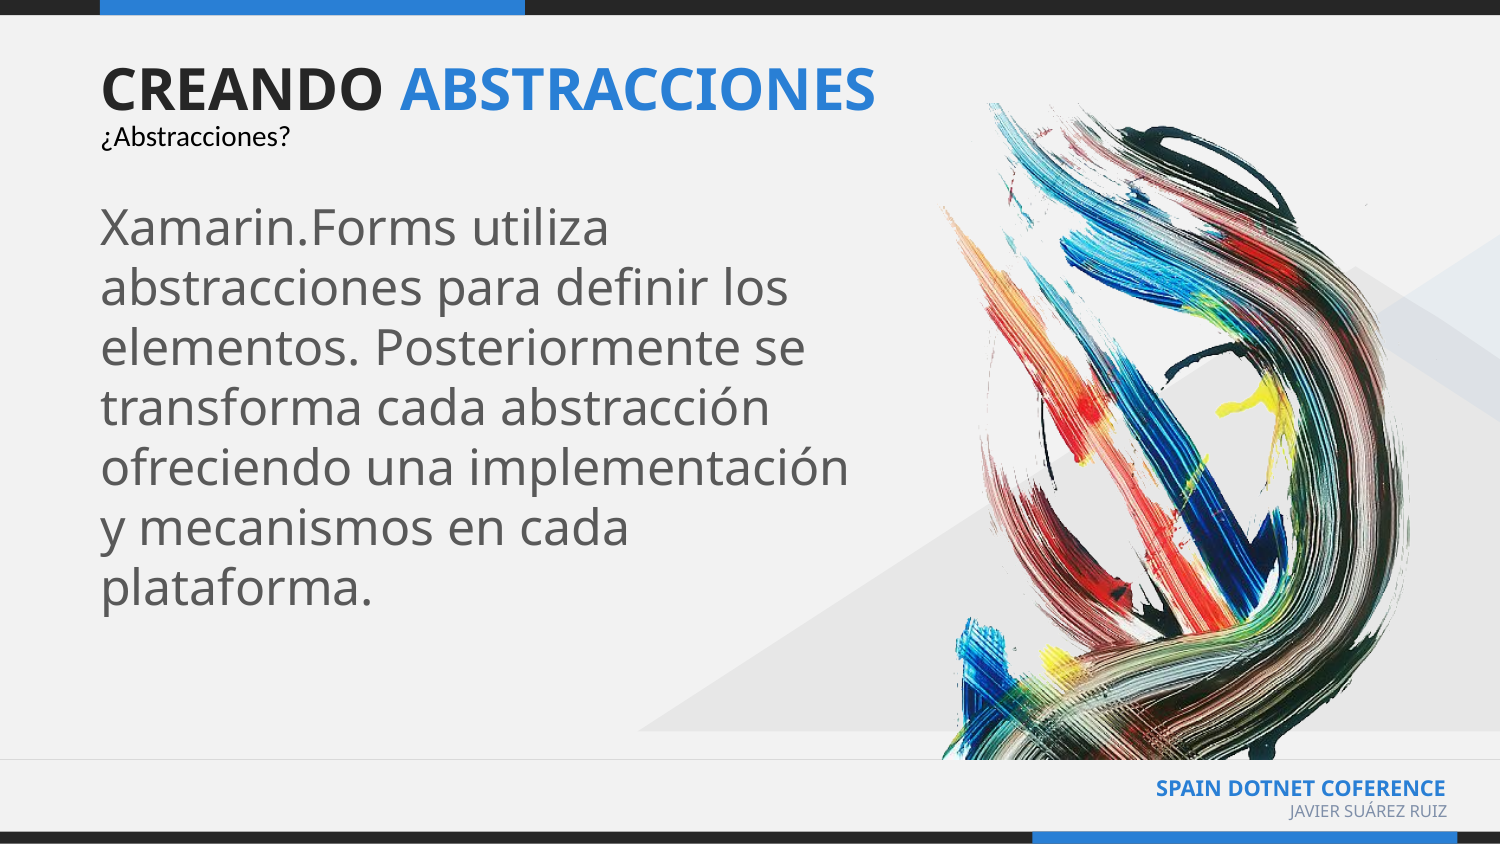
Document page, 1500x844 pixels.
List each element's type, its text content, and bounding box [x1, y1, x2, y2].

list ¿Abstracciones? [85, 109, 932, 160]
text_box Xamarin.Forms utiliza abstracciones para definir los elementos. Posteriormente se transforma cada abstracción ofreciendo una implementación y mecanismos en cada plataforma. [85, 188, 875, 623]
picture [937, 103, 1415, 760]
title CREANDO ABSTRACCIONES [85, 52, 1415, 109]
